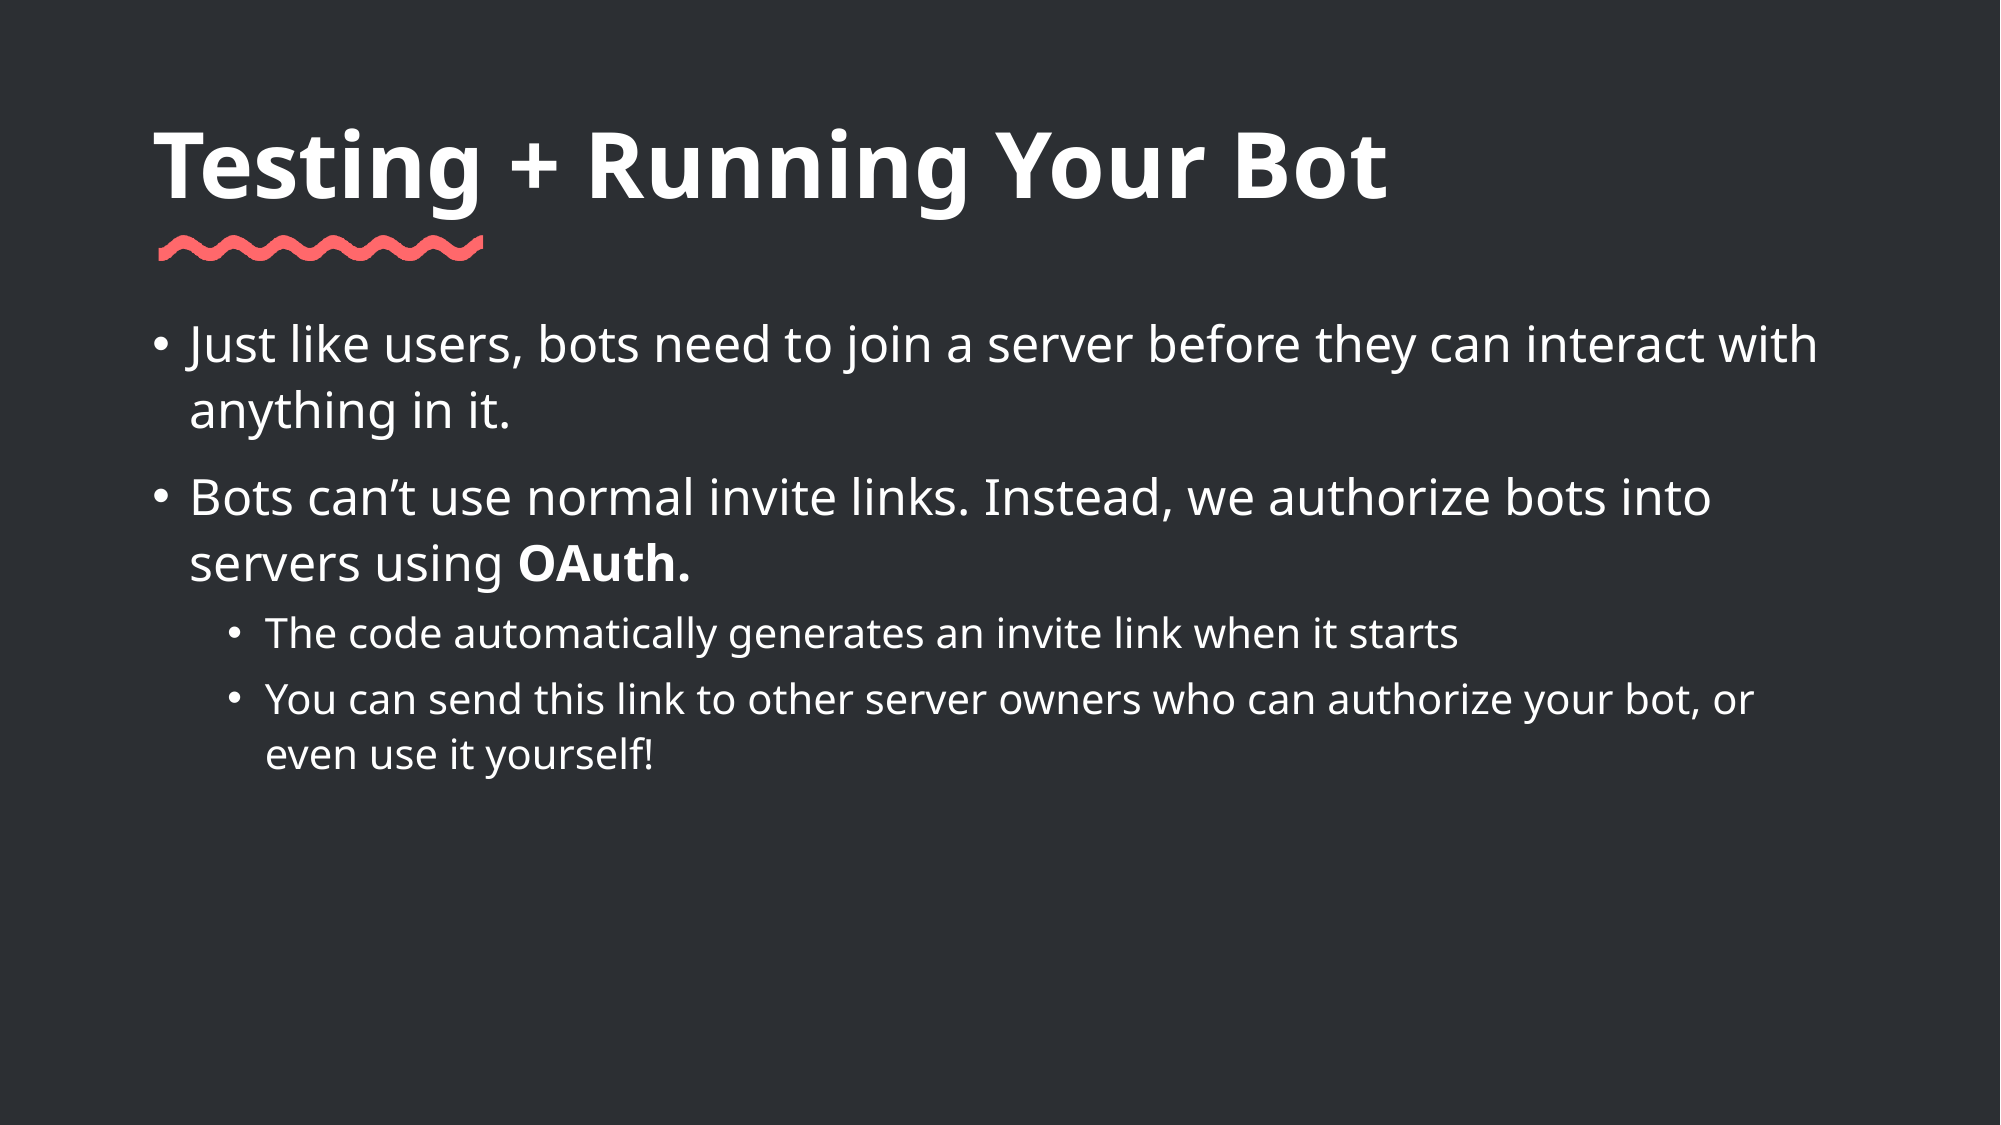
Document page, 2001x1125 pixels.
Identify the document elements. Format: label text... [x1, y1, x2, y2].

title Testing + Running Your Bot [137, 59, 1863, 278]
list Just like users, bots need to join a server before they can interact with anything in it. Bots can’t use normal invite links. Instead, we authorize bots into servers using OAuth. The code automatically generates an invite link when it starts You can send this link to other server owners who can authorize your bot, or even use it yourself! [137, 299, 1863, 846]
